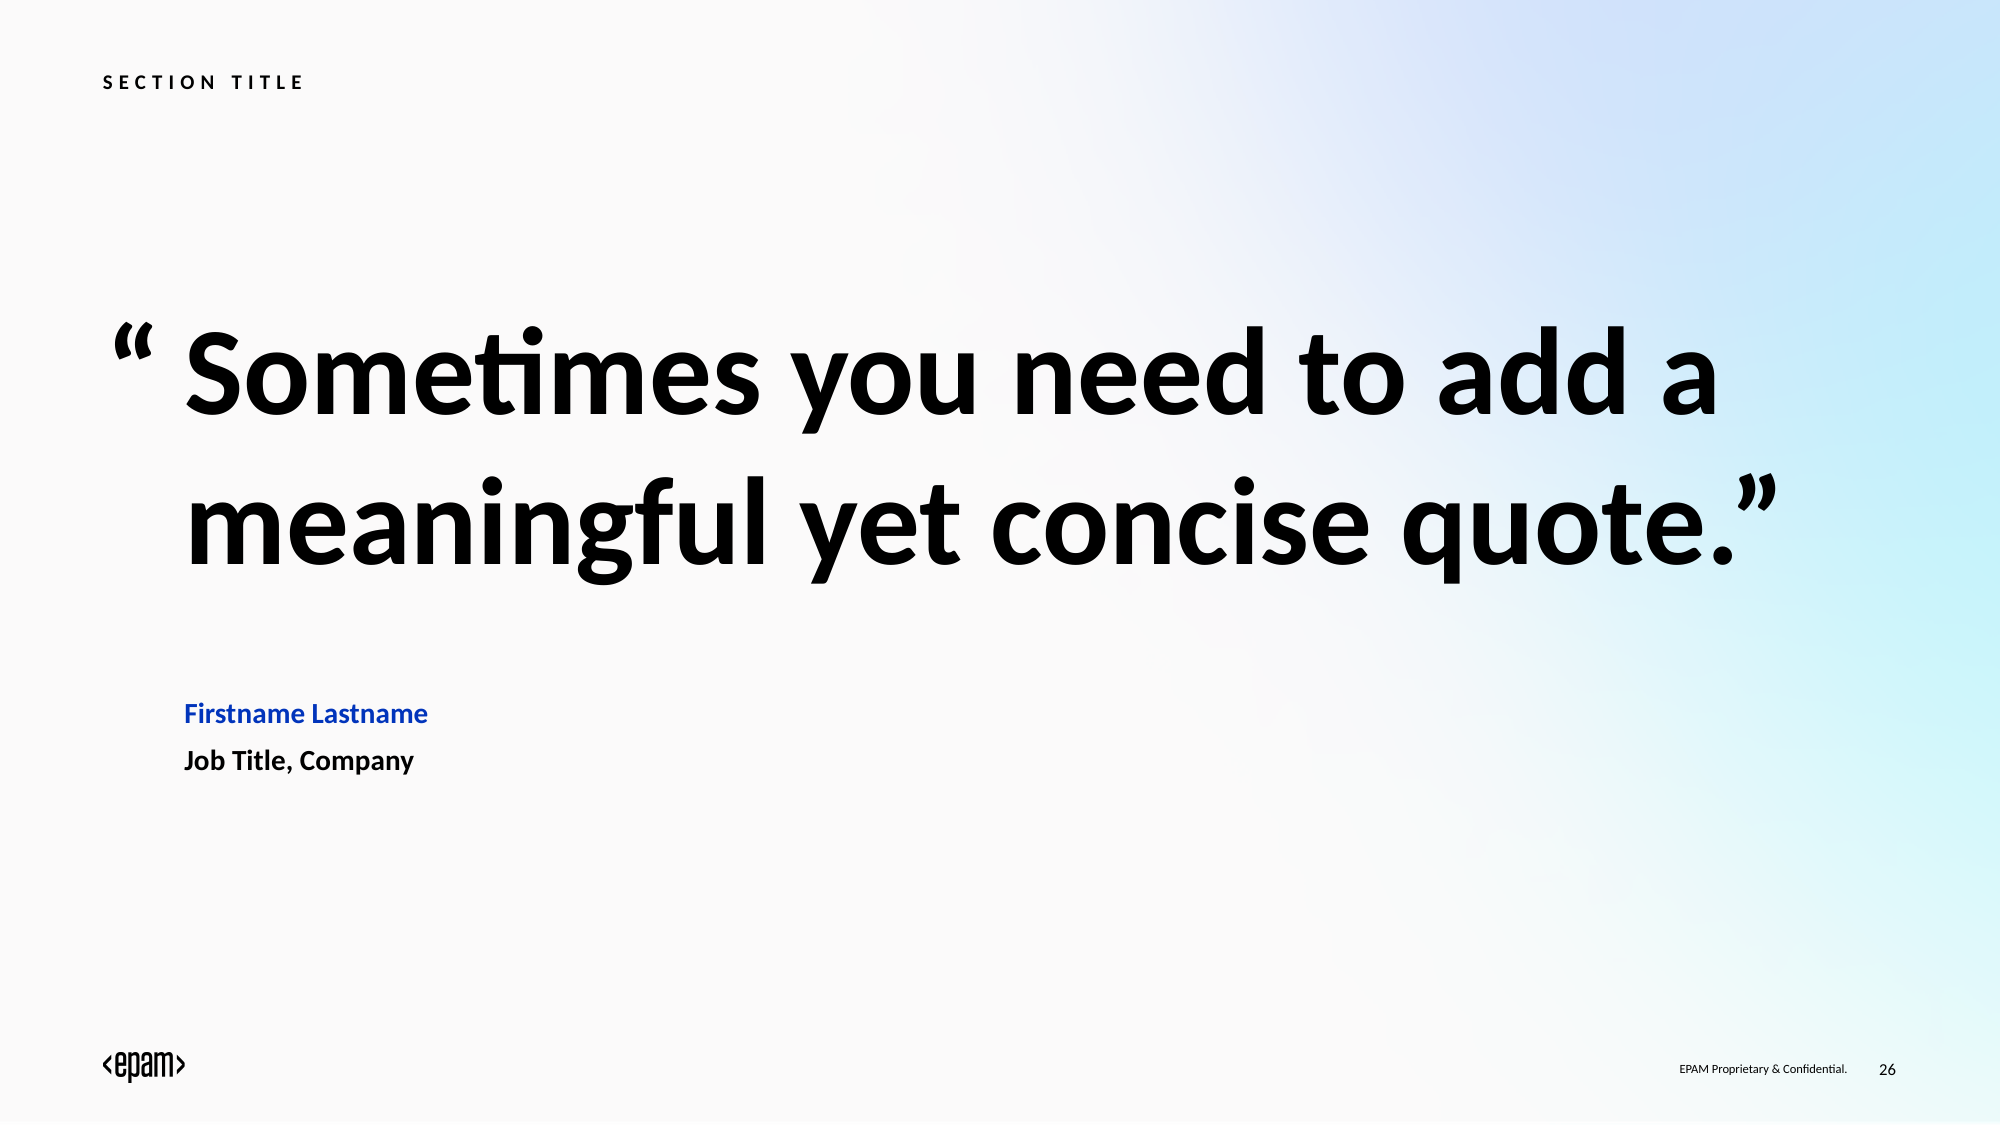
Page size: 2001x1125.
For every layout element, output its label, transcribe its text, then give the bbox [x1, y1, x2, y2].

list SECTION TITLE [102, 68, 715, 106]
picture [0, 0, 2000, 1125]
title Sometimes you need to add a meaningful yet concise quote.” [184, 289, 1896, 593]
list Firstname Lastname Job Title, Company [184, 694, 932, 778]
